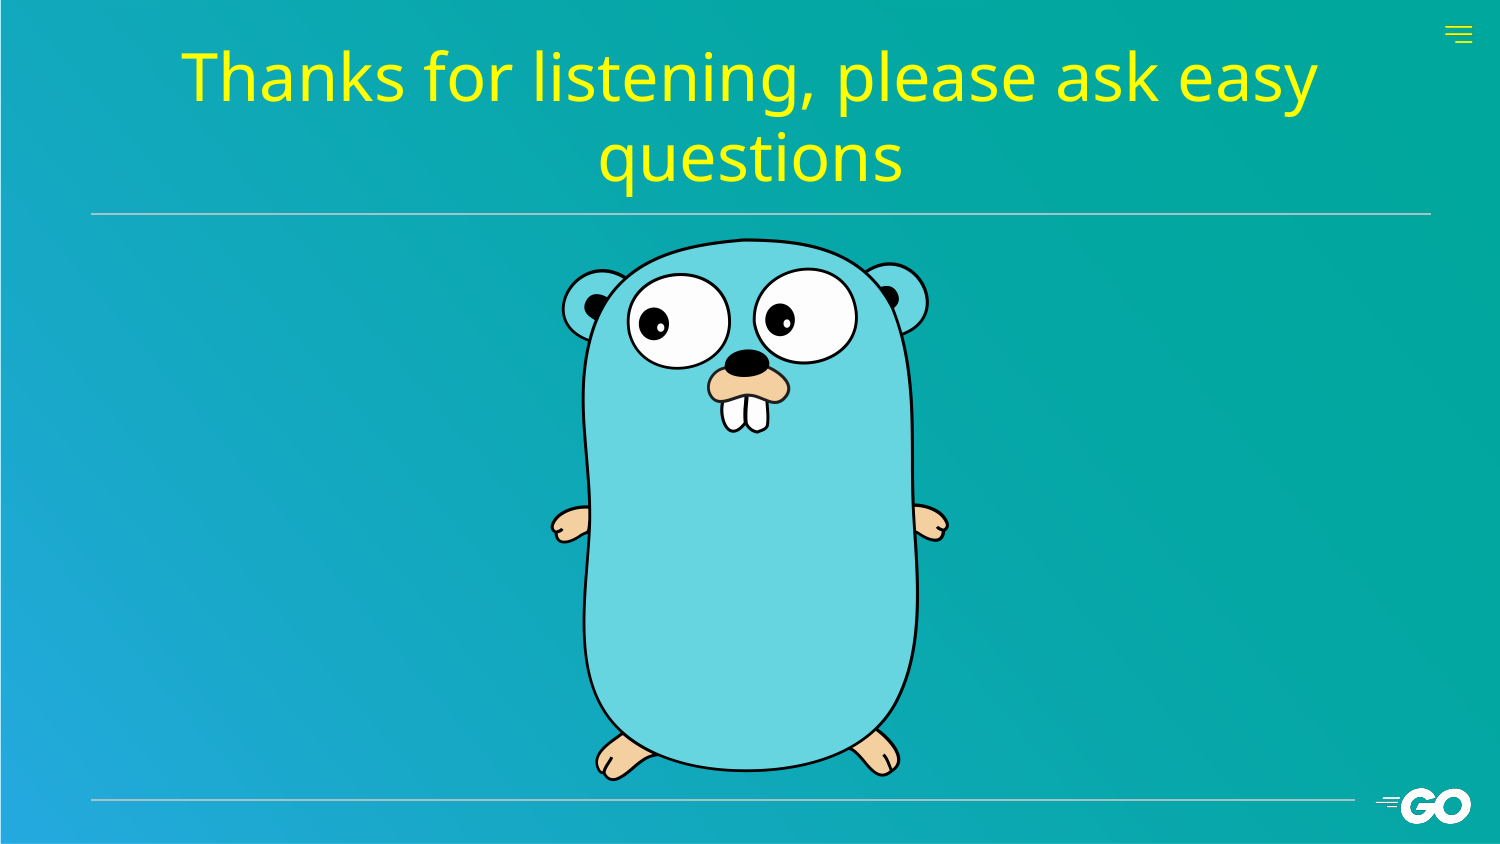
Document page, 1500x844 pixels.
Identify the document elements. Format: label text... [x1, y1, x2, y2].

subtitle Thanks for listening, please ask easy questions [60, 24, 1442, 210]
picture [0, 0, 1500, 844]
